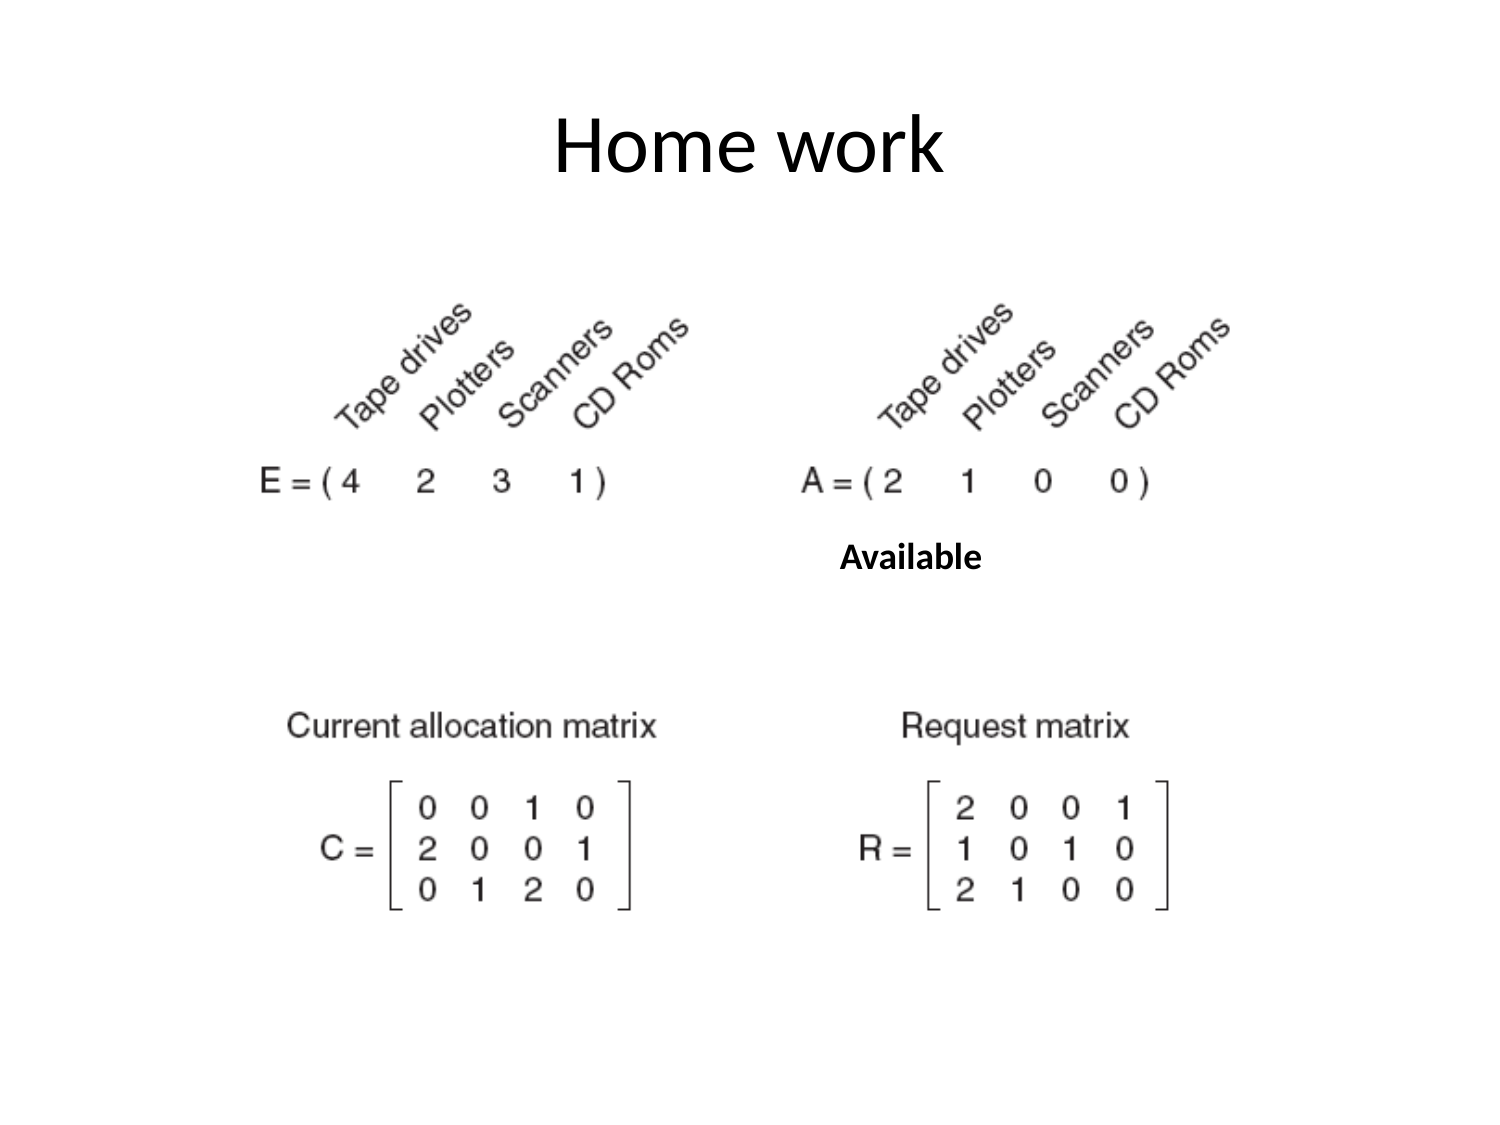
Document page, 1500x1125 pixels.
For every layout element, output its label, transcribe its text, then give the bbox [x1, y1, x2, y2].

picture [162, 274, 1306, 948]
title Home work [75, 45, 1425, 233]
